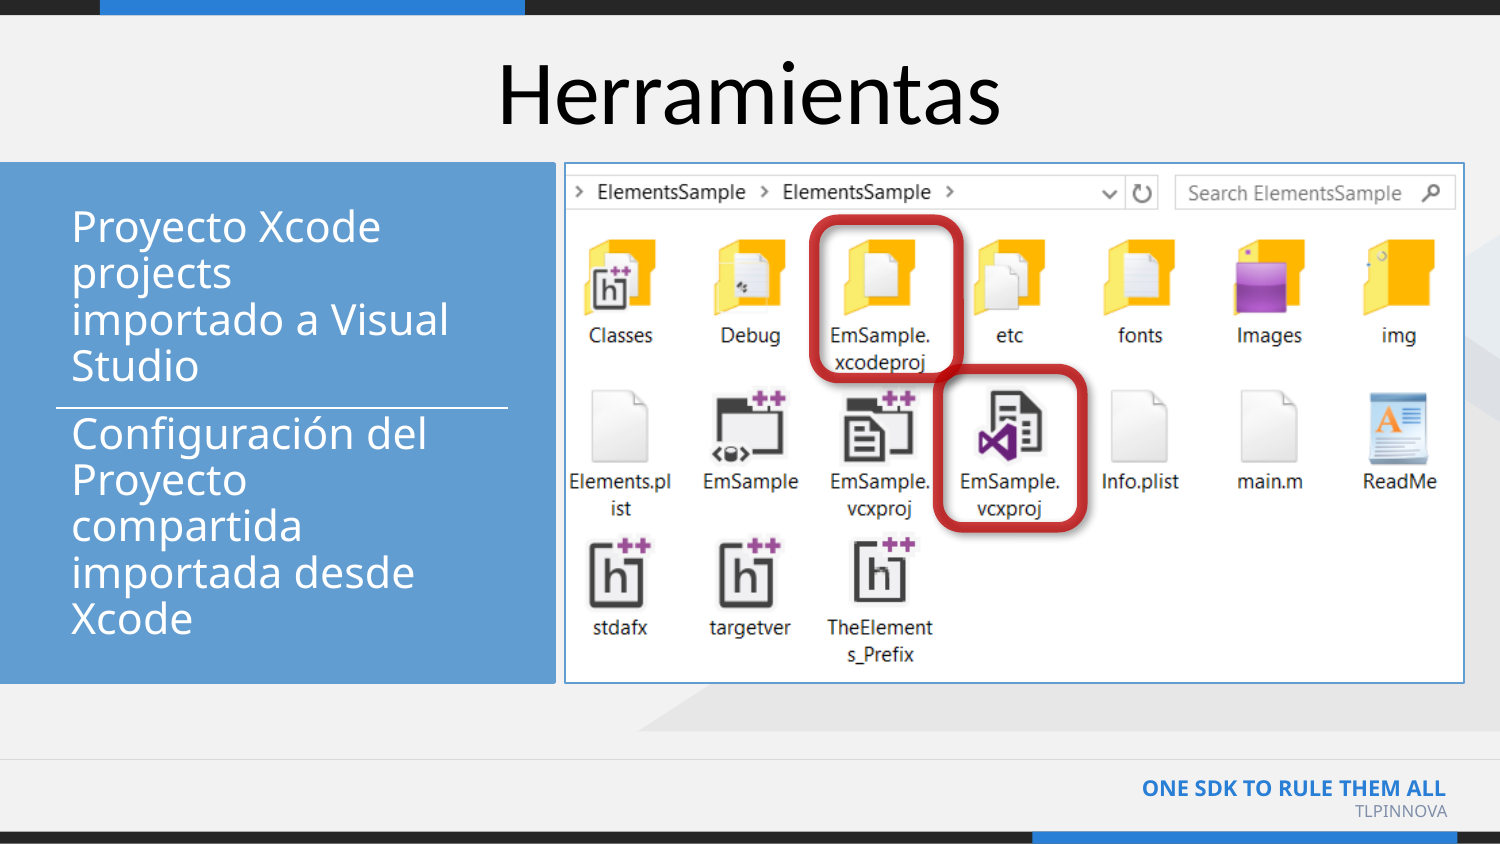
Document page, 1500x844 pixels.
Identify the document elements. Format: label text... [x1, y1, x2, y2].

picture [565, 164, 1464, 683]
title Herramientas [33, 25, 1467, 147]
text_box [0, 164, 554, 683]
